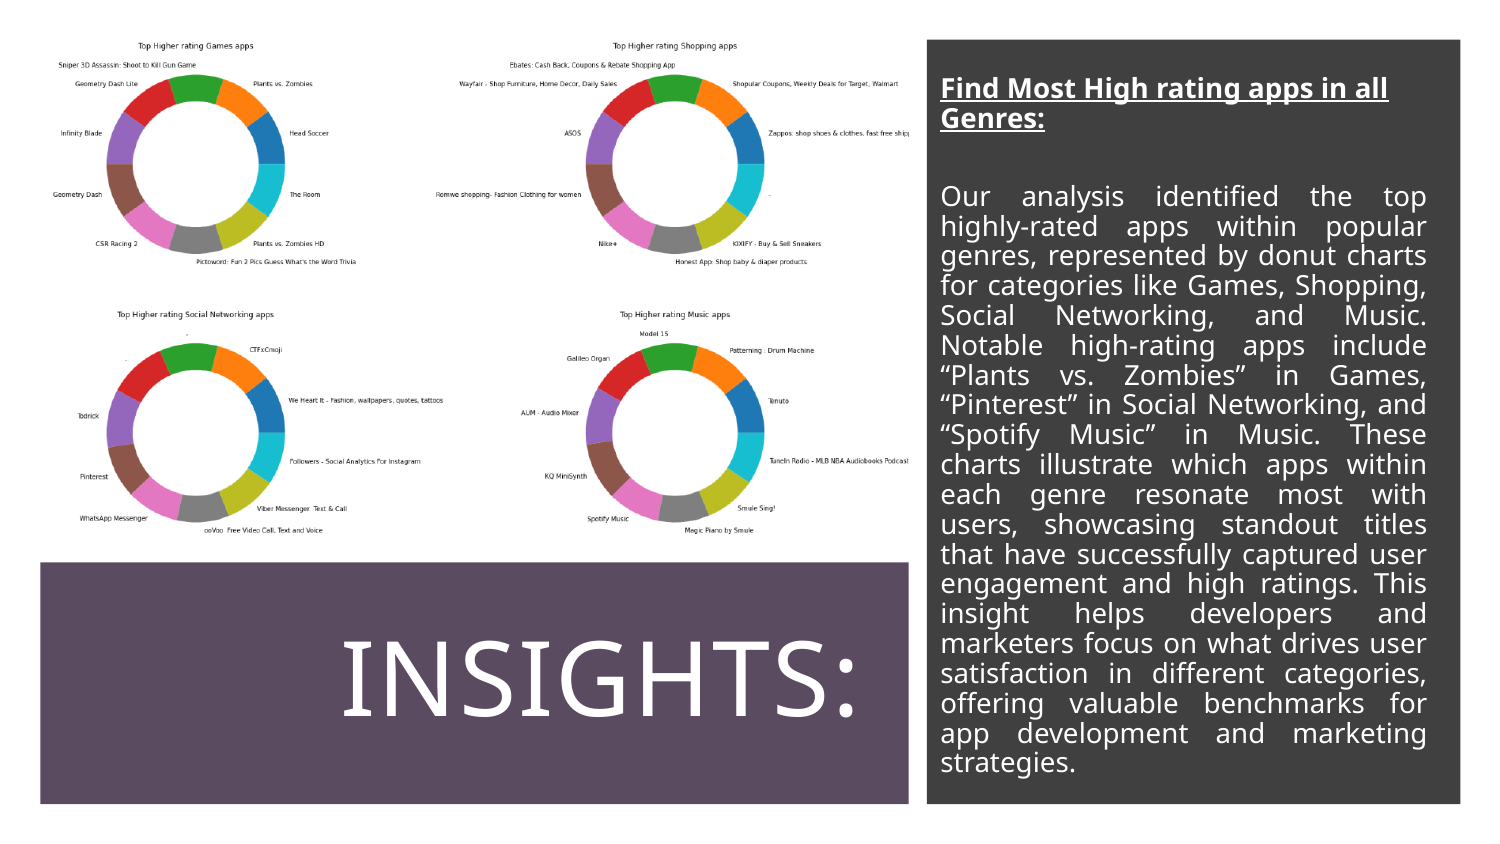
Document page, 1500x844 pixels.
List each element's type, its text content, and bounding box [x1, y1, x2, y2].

title Insights: [64, 586, 876, 787]
text_box Find Most High rating apps in all Genres: Our analysis identified the top highly-rated apps within popular genres, represented by donut charts for categories like Games, Shopping, Social Networking, and Music. Notable high-rating apps include “Plants vs. Zombies” in Games, “Pinterest” in Social Networking, and “Spotify Music” in Music. These charts illustrate which apps within each genre resonate most with users, showcasing standout titles that have successfully captured user engagement and high ratings. This insight helps developers and marketers focus on what drives user satisfaction in different categories, offering valuable benchmarks for app development and marketing strategies. [932, 66, 1436, 787]
text_box [926, 38, 1462, 805]
text_box [39, 561, 910, 805]
picture [40, 39, 909, 546]
